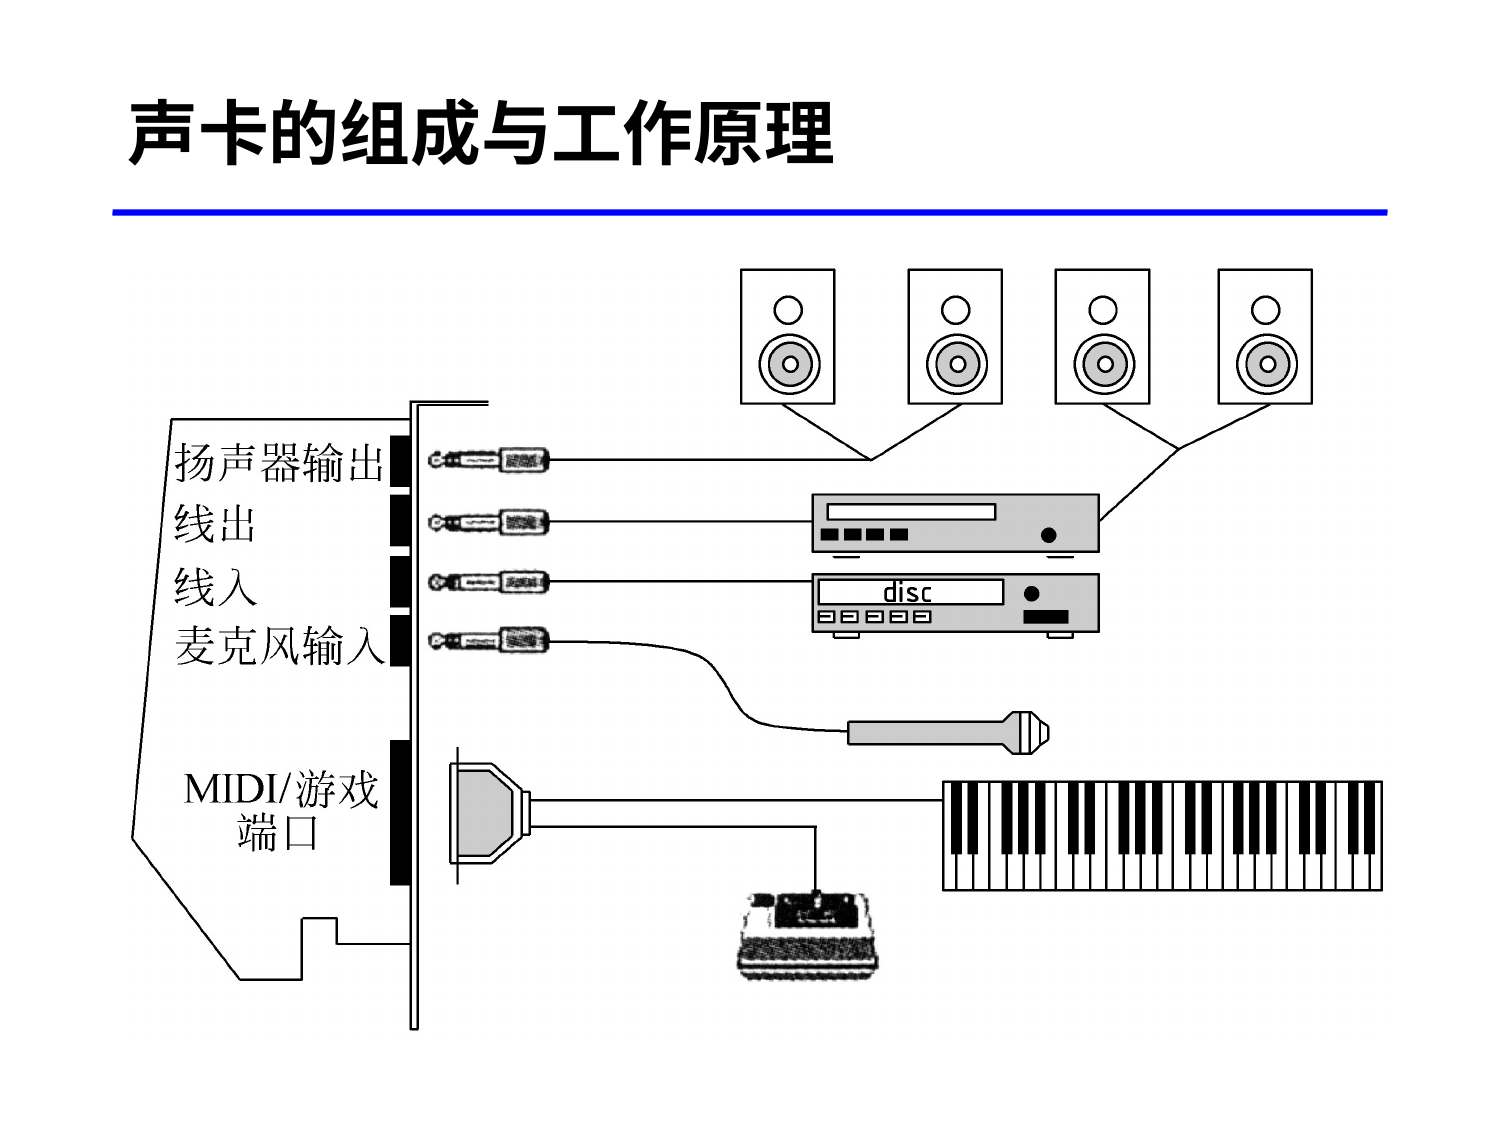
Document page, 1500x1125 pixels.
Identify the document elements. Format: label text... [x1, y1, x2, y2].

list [123, 262, 1388, 1036]
title 声卡的组成与工作原理 [112, 62, 1388, 201]
